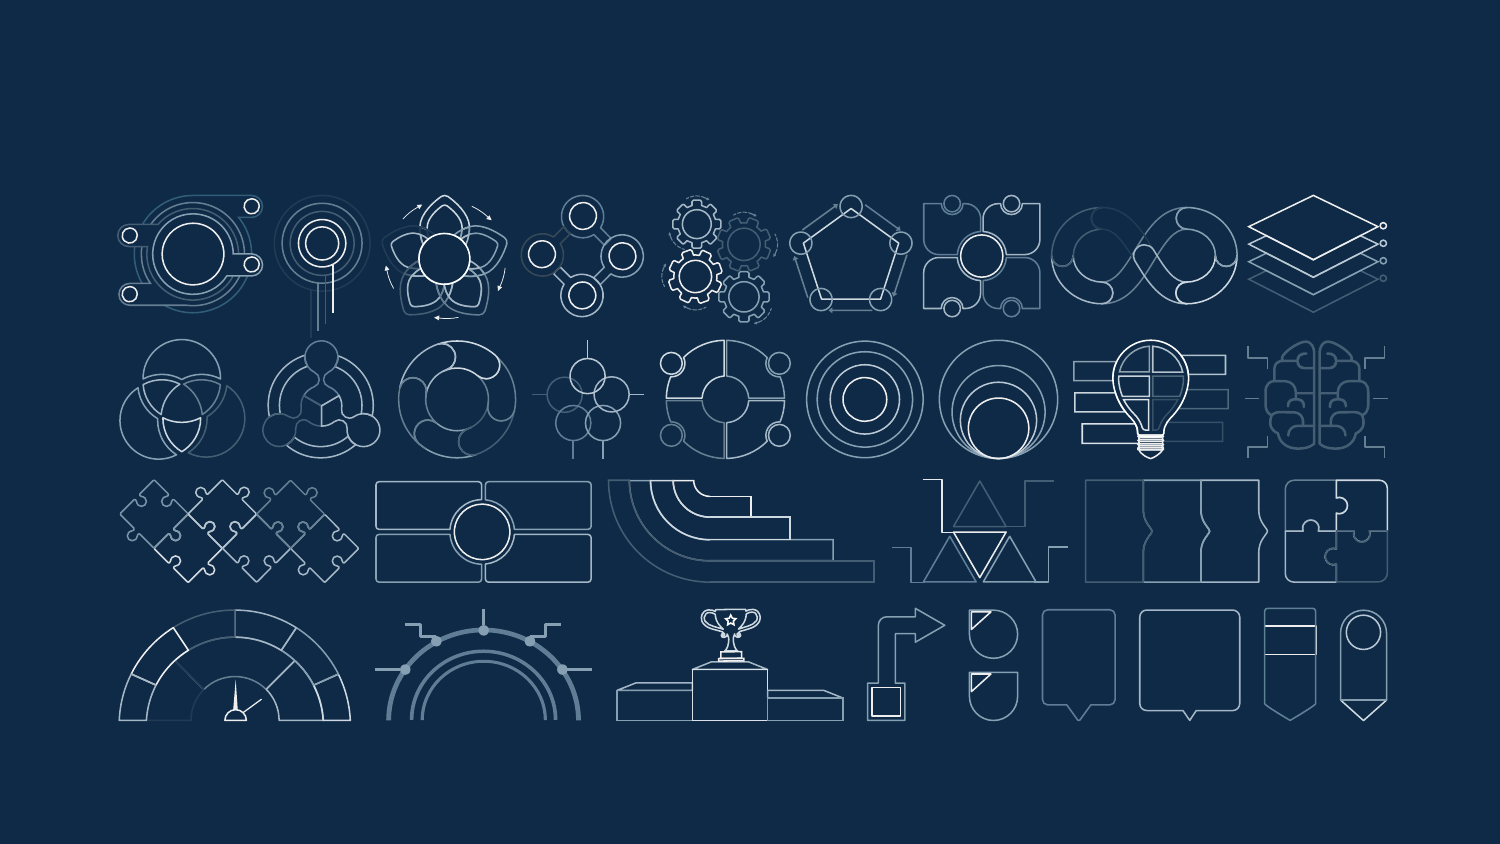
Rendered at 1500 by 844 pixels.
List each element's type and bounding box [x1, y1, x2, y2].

text_box [923, 195, 1041, 317]
text_box [939, 340, 1058, 459]
text_box [1244, 340, 1389, 459]
text_box [789, 195, 913, 314]
text_box [867, 608, 945, 721]
text_box [117, 195, 263, 323]
text_box [375, 481, 592, 583]
text_box [119, 339, 246, 460]
text_box [1139, 610, 1240, 721]
text_box [969, 609, 1018, 659]
text_box [531, 339, 645, 459]
text_box [661, 195, 779, 325]
text_box [969, 672, 1018, 721]
text_box [891, 479, 1069, 583]
text_box [1051, 207, 1238, 305]
text_box [1264, 608, 1317, 721]
text_box [518, 195, 650, 317]
text_box [1340, 609, 1387, 721]
text_box [1085, 479, 1268, 583]
text_box [374, 609, 593, 721]
text_box [660, 340, 791, 459]
text_box [118, 609, 351, 721]
text_box [381, 195, 508, 330]
text_box [1042, 609, 1116, 721]
text_box [260, 340, 383, 459]
text_box [398, 340, 516, 459]
text_box [608, 479, 875, 583]
text_box [274, 195, 371, 339]
text_box [616, 609, 844, 721]
text_box [119, 479, 359, 583]
text_box [1284, 479, 1388, 583]
text_box [1248, 195, 1388, 313]
text_box [806, 340, 924, 458]
text_box [1073, 340, 1229, 459]
